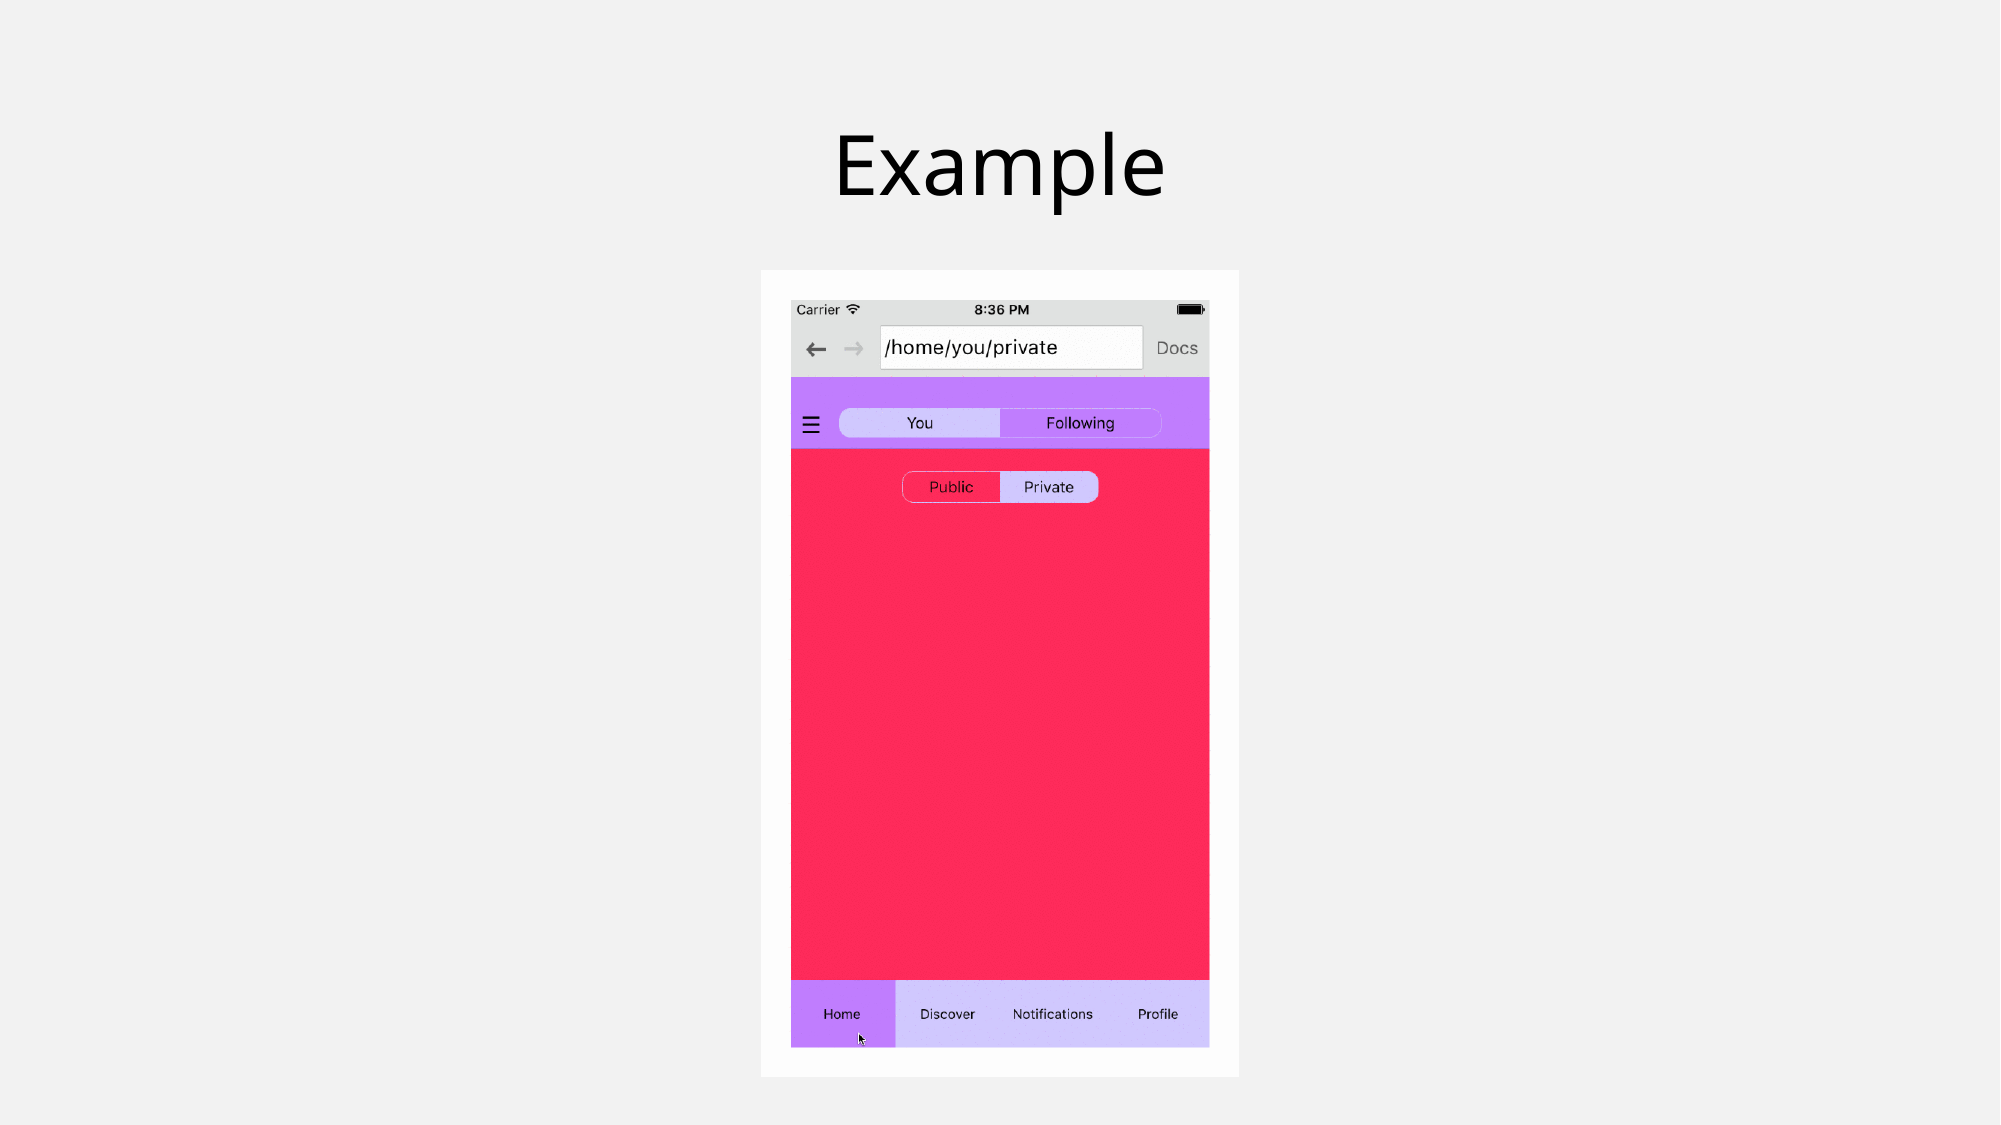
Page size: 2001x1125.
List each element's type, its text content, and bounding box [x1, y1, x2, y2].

picture [761, 270, 1239, 1077]
title Example [137, 59, 1863, 278]
